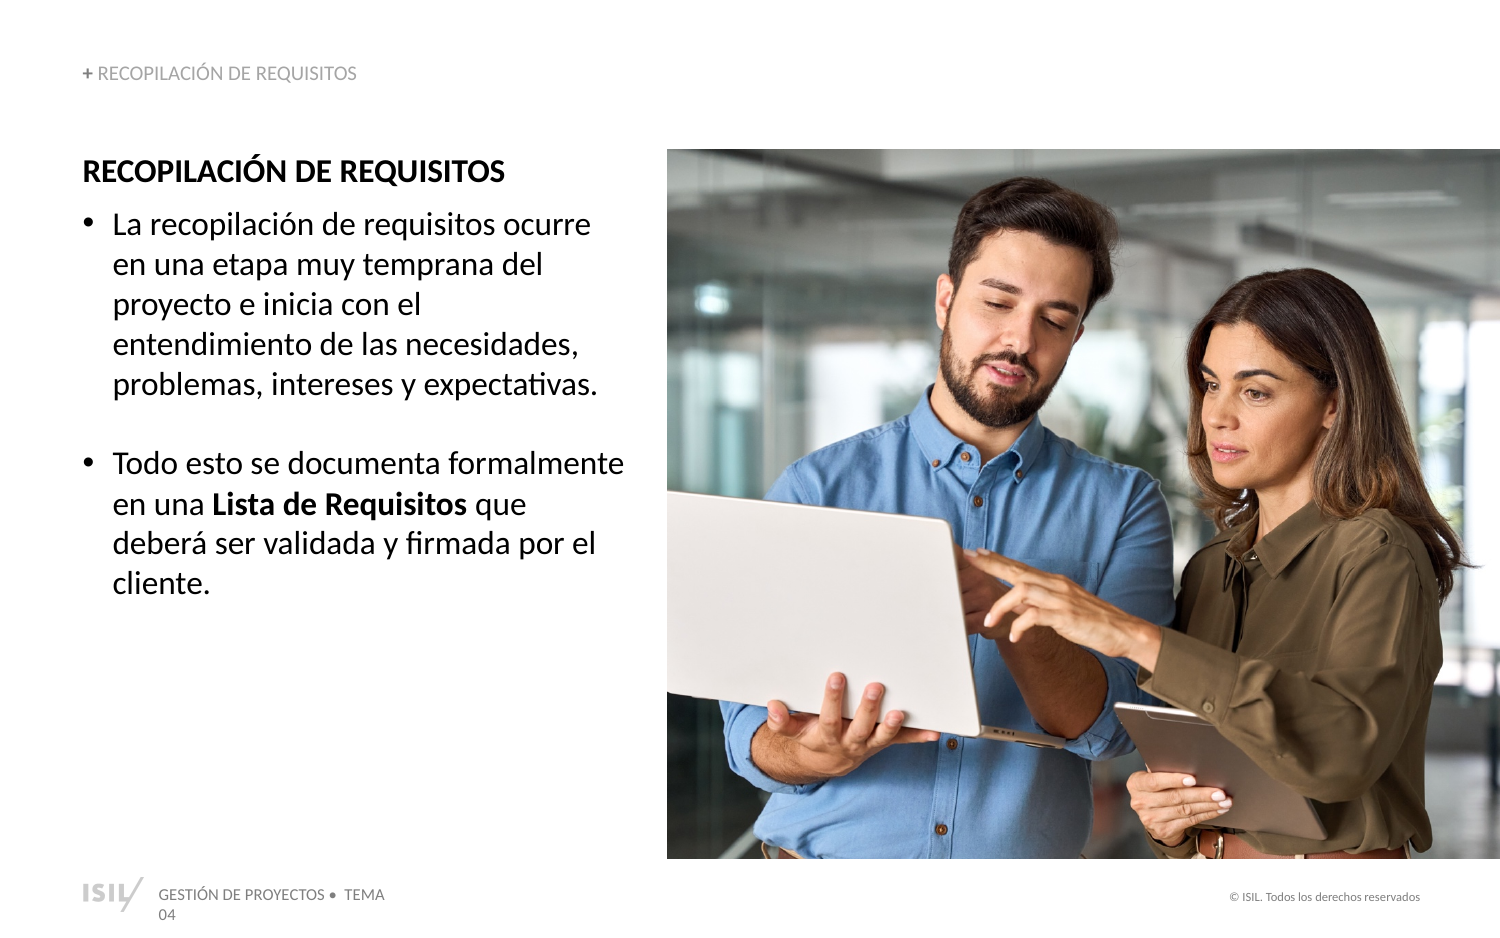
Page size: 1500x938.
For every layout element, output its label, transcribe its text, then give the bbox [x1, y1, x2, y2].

picture [666, 149, 1500, 859]
text_box + RECOPILACIÓN DE REQUISITOS [82, 61, 482, 85]
text_box RECOPILACIÓN DE REQUISITOS La recopilación de requisitos ocurre en una etapa muy temprana del proyecto e inicia con el entendimiento de las necesidades, problemas, intereses y expectativas. Todo esto se documenta formalmente en una Lista de Requisitos que deberá ser validada y firmada por el cliente. [82, 149, 629, 602]
